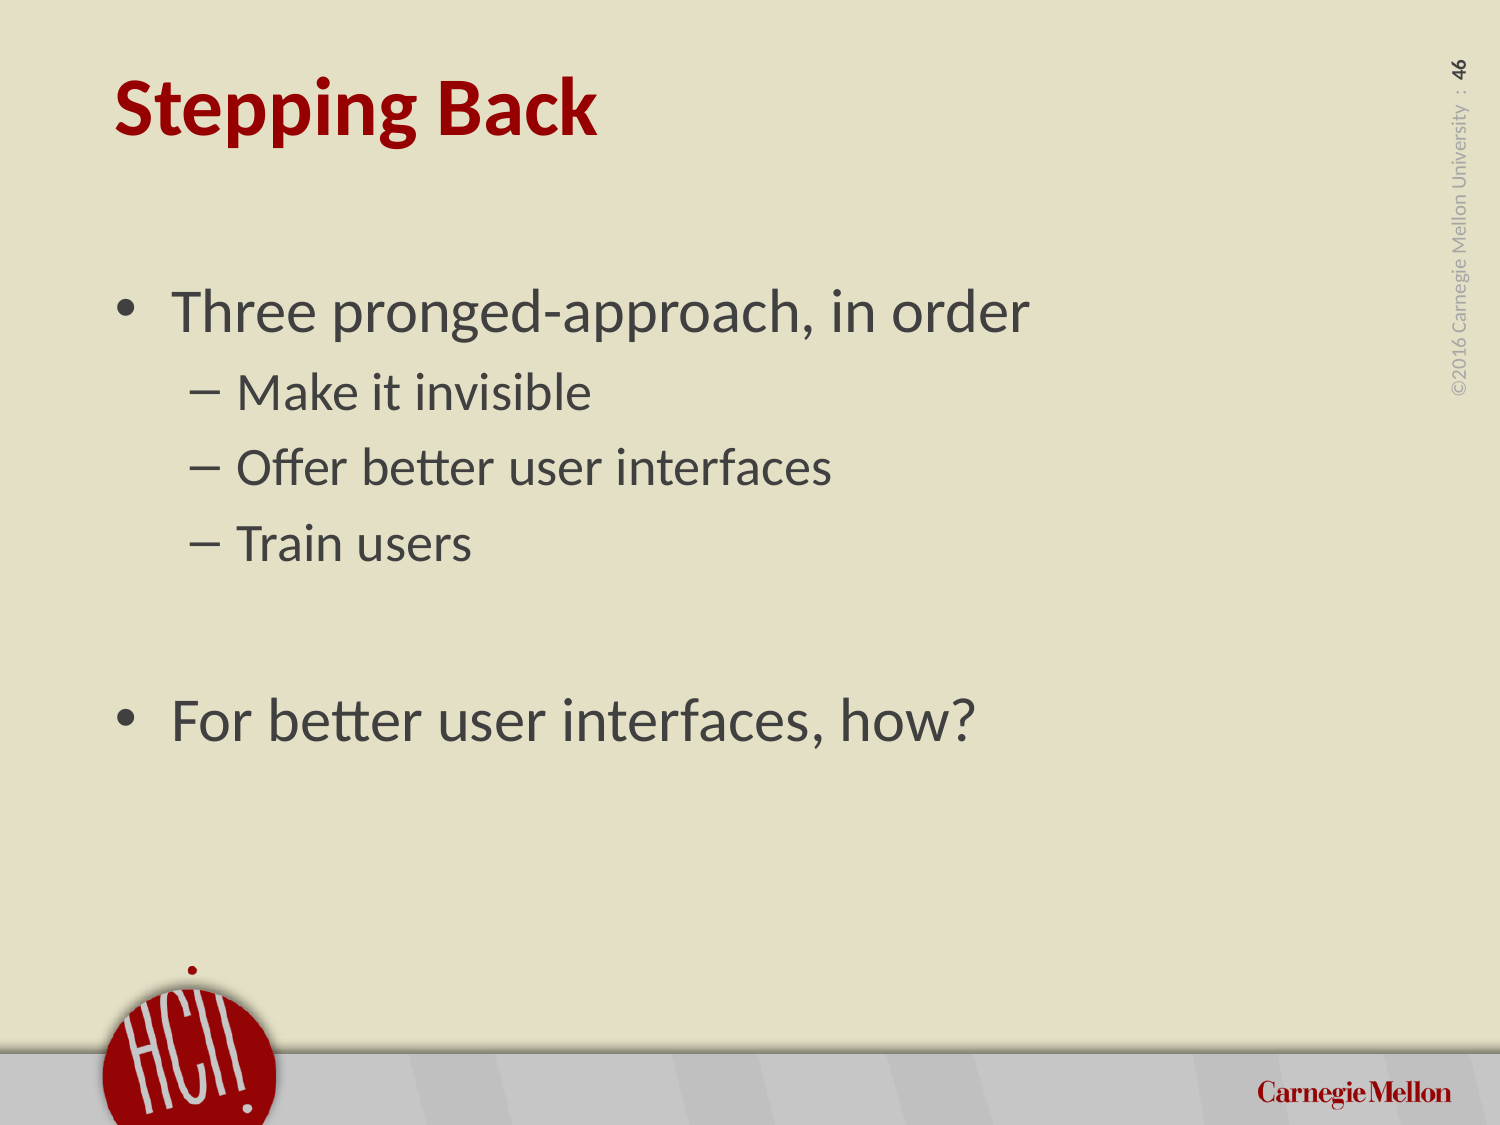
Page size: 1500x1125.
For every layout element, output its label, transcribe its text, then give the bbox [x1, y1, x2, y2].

picture [0, 0, 1500, 1125]
title Stepping Back [99, 45, 1425, 233]
list Three pronged-approach, in order Make it invisible Offer better user interfaces Train users For better user interfaces, how? [99, 262, 1425, 1005]
